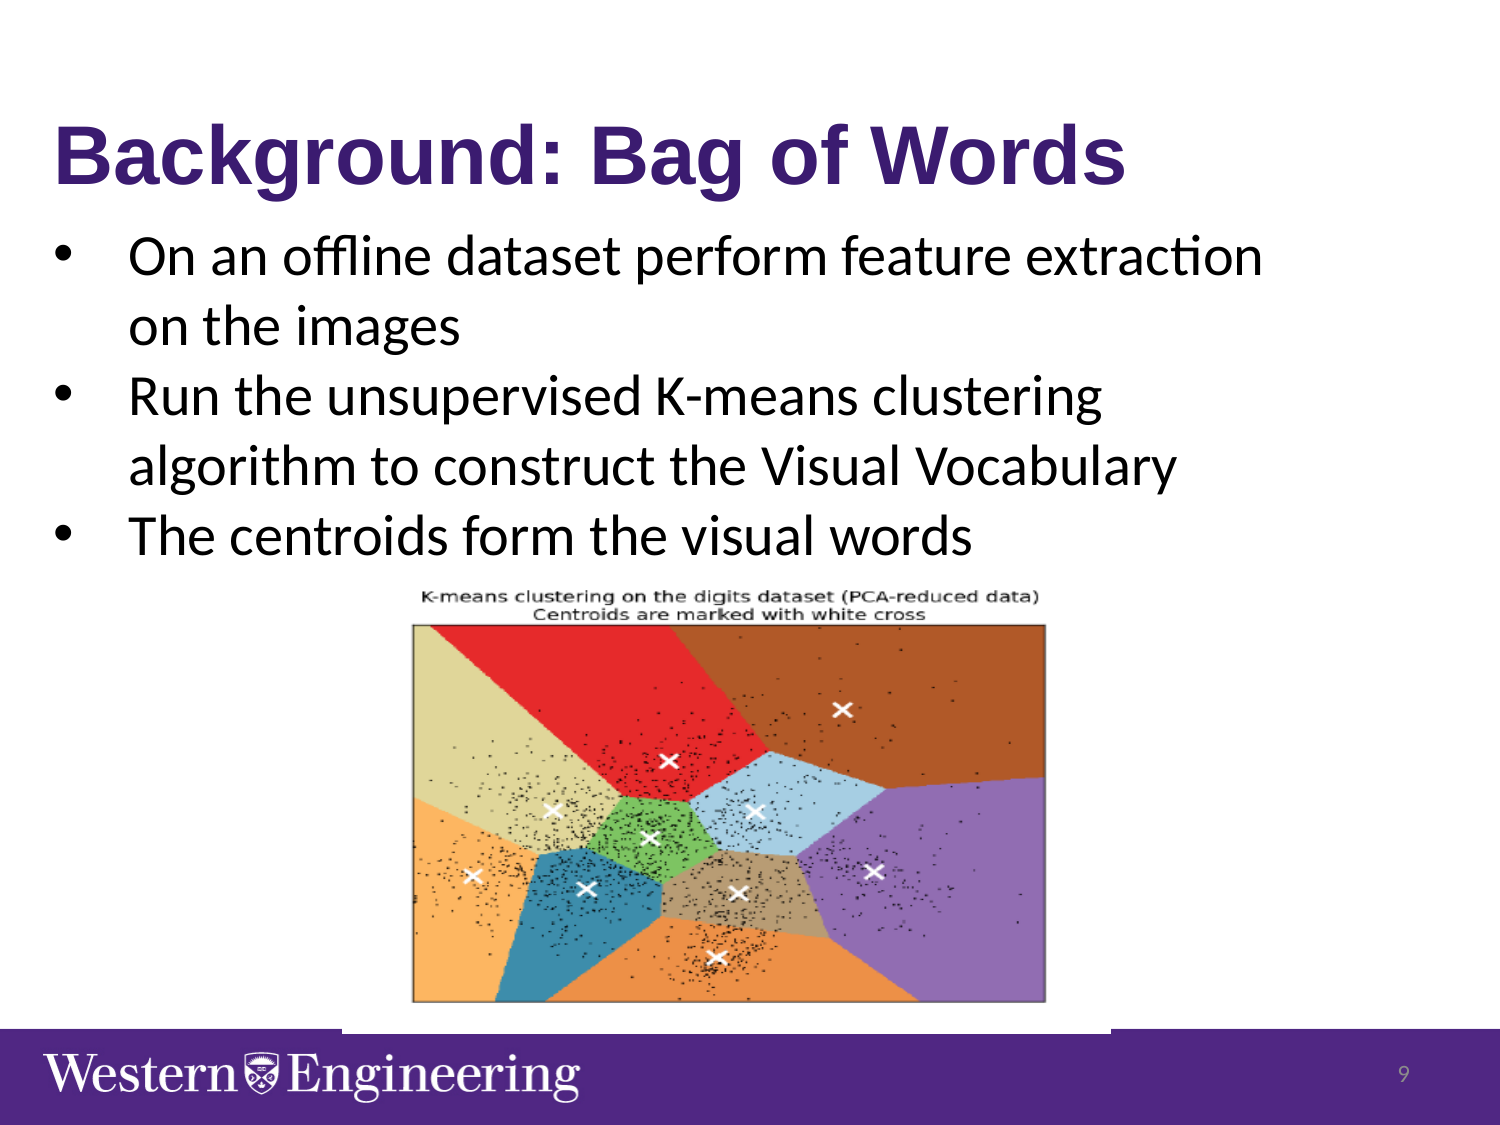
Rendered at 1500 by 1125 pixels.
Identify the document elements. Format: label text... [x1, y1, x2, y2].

slide_number 9 [1074, 1042, 1425, 1103]
picture [0, 0, 1500, 1125]
text_box On an offline dataset perform feature extraction on the images Run the unsupervised K-means clustering algorithm to construct the Visual Vocabulary The centroids form the visual words [38, 210, 1353, 1094]
text_box Background: Bag of Words [38, 94, 1353, 210]
